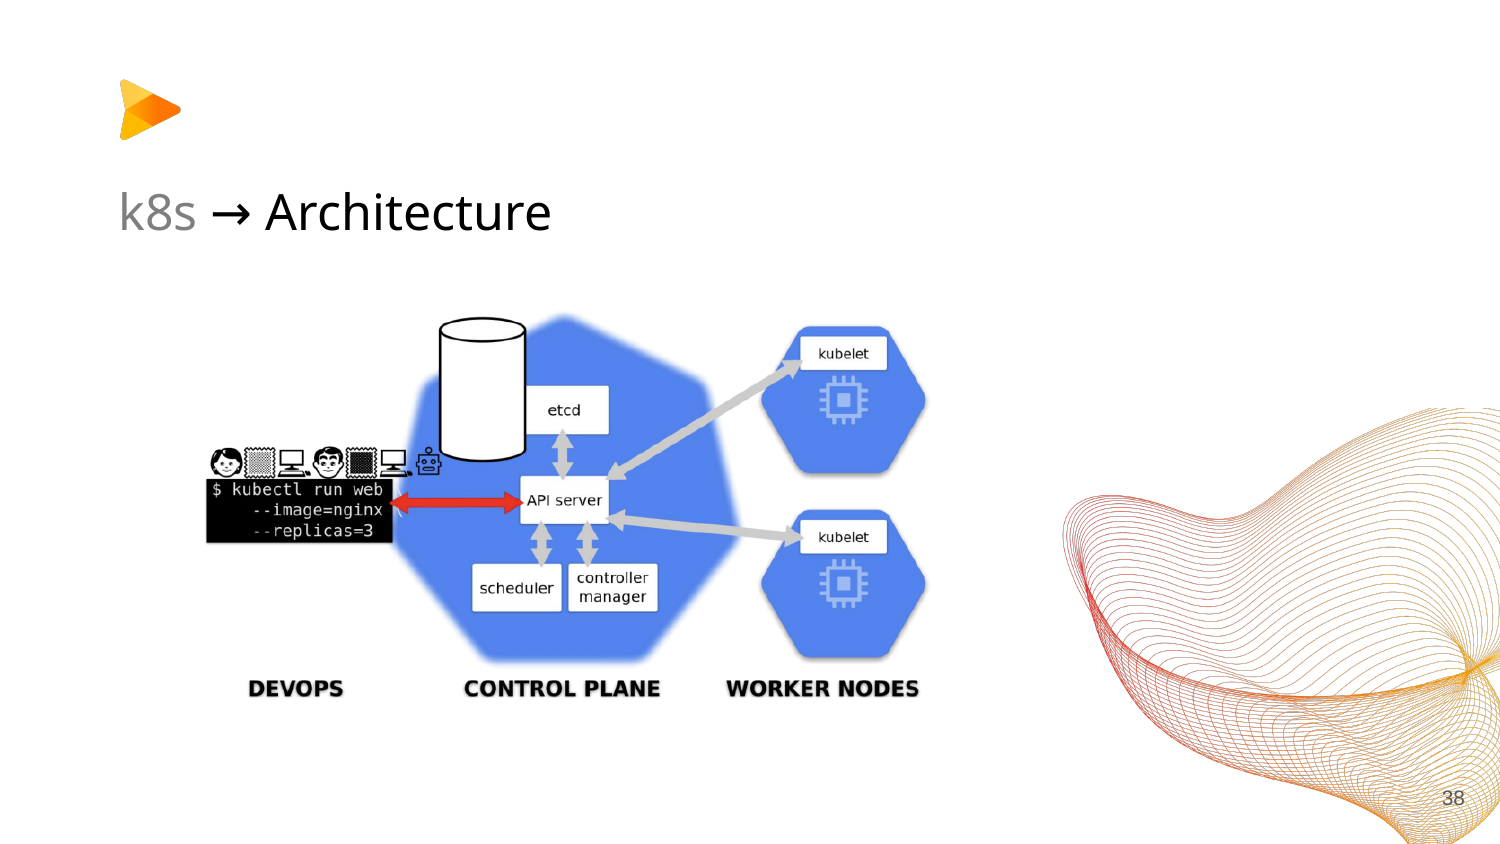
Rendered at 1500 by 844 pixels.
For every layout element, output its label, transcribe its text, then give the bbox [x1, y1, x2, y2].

picture [1062, 408, 1500, 844]
slide_number ‹#› [1389, 764, 1480, 830]
picture [119, 78, 181, 140]
picture [179, 296, 960, 708]
title k8s → Architecture [103, 151, 1168, 271]
